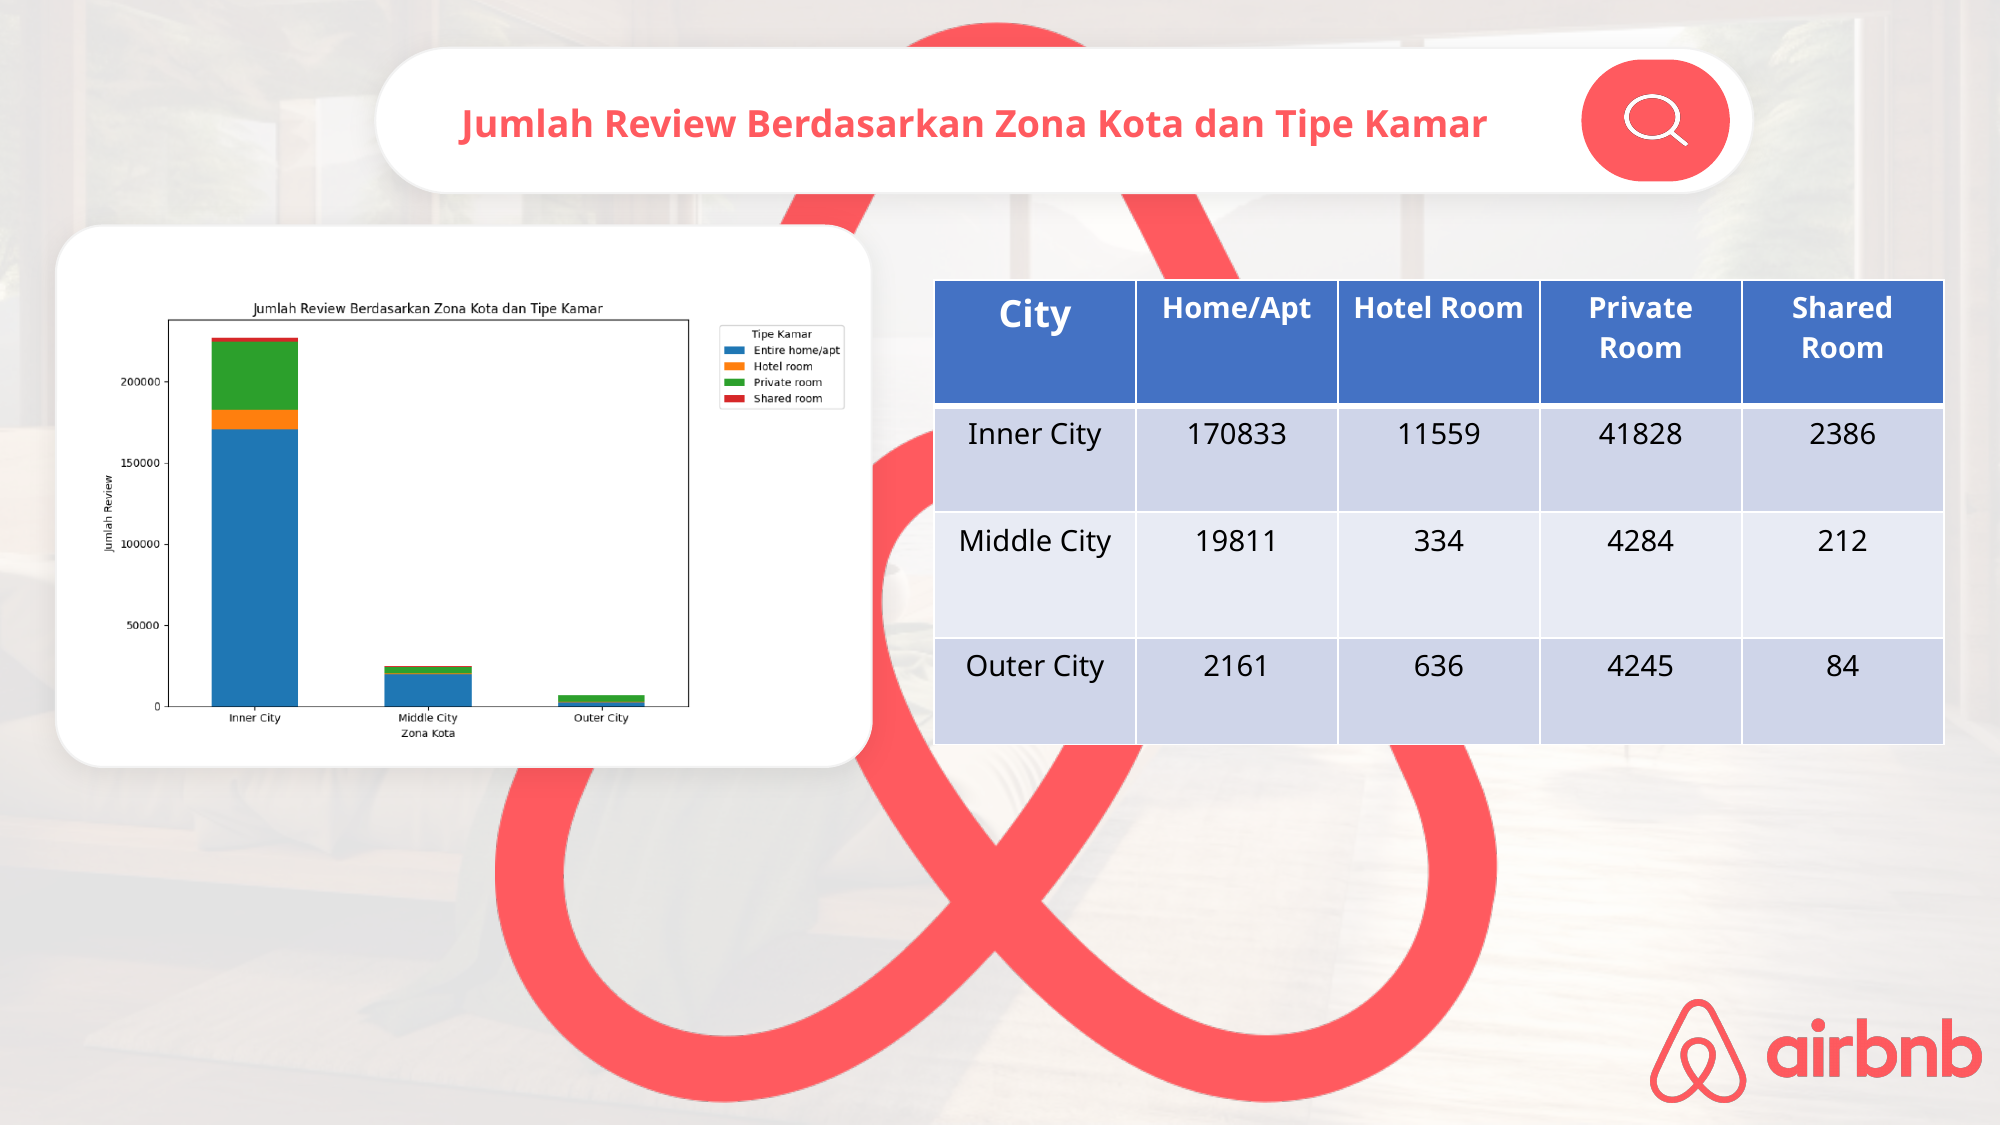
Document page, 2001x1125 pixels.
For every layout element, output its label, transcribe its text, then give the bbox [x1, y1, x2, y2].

table_header Private Room [1541, 281, 1741, 403]
picture [495, 22, 1505, 46]
table_header City [935, 281, 1135, 403]
table_cell 334 [1339, 513, 1539, 637]
table_cell 84 [1743, 639, 1943, 744]
table_cell 636 [1339, 639, 1539, 744]
table_cell 11559 [1339, 409, 1539, 511]
picture [1650, 999, 1982, 1103]
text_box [375, 47, 1754, 194]
table_header Hotel Room [1339, 281, 1539, 403]
picture [495, 195, 1505, 1103]
table_cell 212 [1743, 513, 1943, 637]
table_cell Middle City [935, 513, 1135, 637]
picture [102, 298, 850, 745]
text_box [54, 224, 873, 768]
table_cell Outer City [935, 639, 1135, 744]
table_cell Inner City [935, 409, 1135, 511]
table_cell 41828 [1541, 409, 1741, 511]
table_cell 170833 [1137, 409, 1337, 511]
table_header Home/Apt [1137, 281, 1337, 403]
table_cell 4245 [1541, 639, 1741, 744]
table_cell 4284 [1541, 513, 1741, 637]
table_cell 2161 [1137, 639, 1337, 744]
table_header Shared Room [1743, 281, 1943, 403]
table_cell 19811 [1137, 513, 1337, 637]
table_cell 2386 [1743, 409, 1943, 511]
